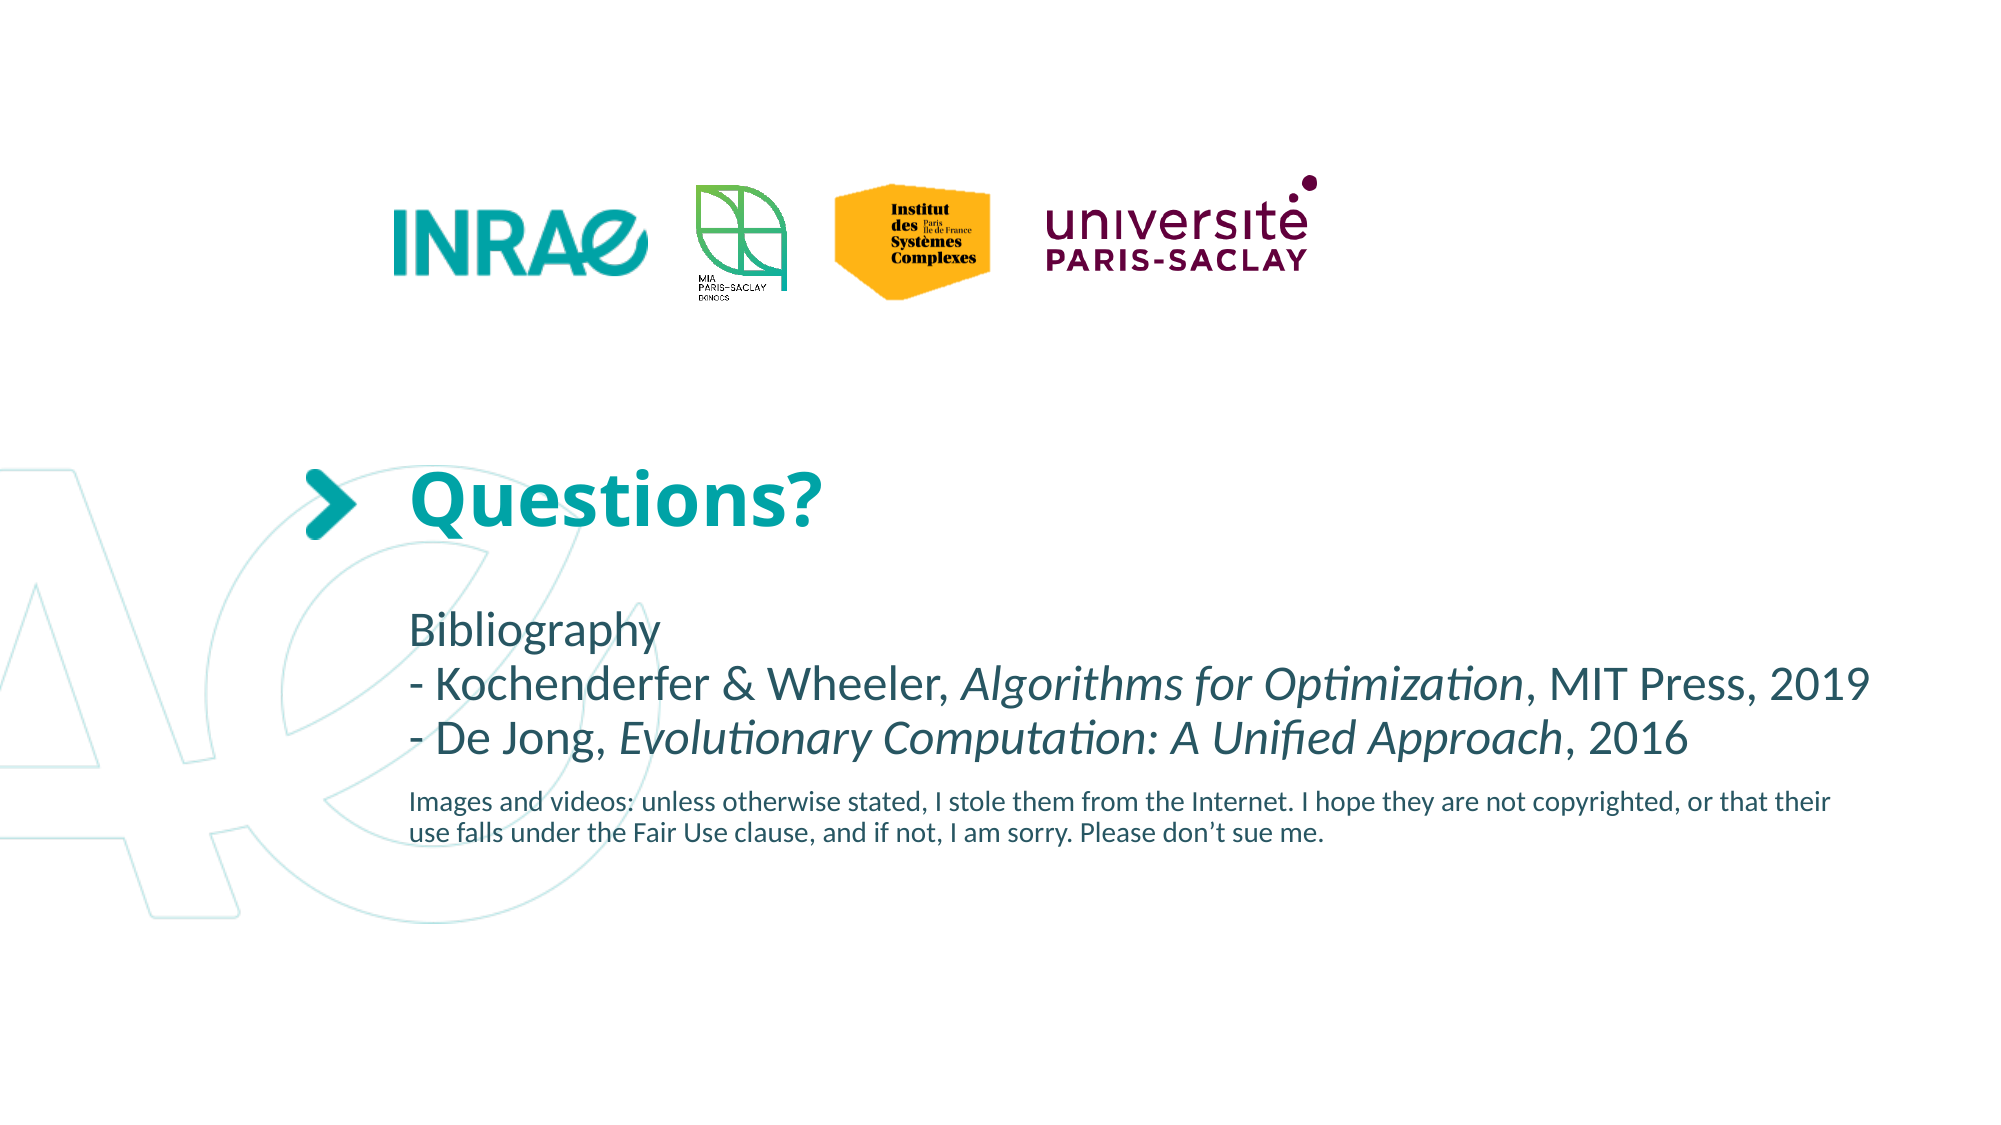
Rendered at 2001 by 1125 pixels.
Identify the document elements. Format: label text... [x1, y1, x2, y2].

subtitle Bibliography - Kochenderfer & Wheeler, Algorithms for Optimization, MIT Press, 2019 - De Jong, Evolutionary Computation: A Unified Approach, 2016 Images and videos: unless otherwise stated, I stole them from the Internet. I hope they are not copyrighted, or that their use falls under the Fair Use clause, and if not, I am sorry. Please don’t sue me. [394, 596, 1894, 704]
picture [810, 170, 1023, 316]
picture [679, 167, 803, 318]
picture [0, 465, 669, 924]
picture [394, 208, 648, 278]
title Questions? [394, 453, 1894, 596]
picture [1047, 175, 1317, 271]
